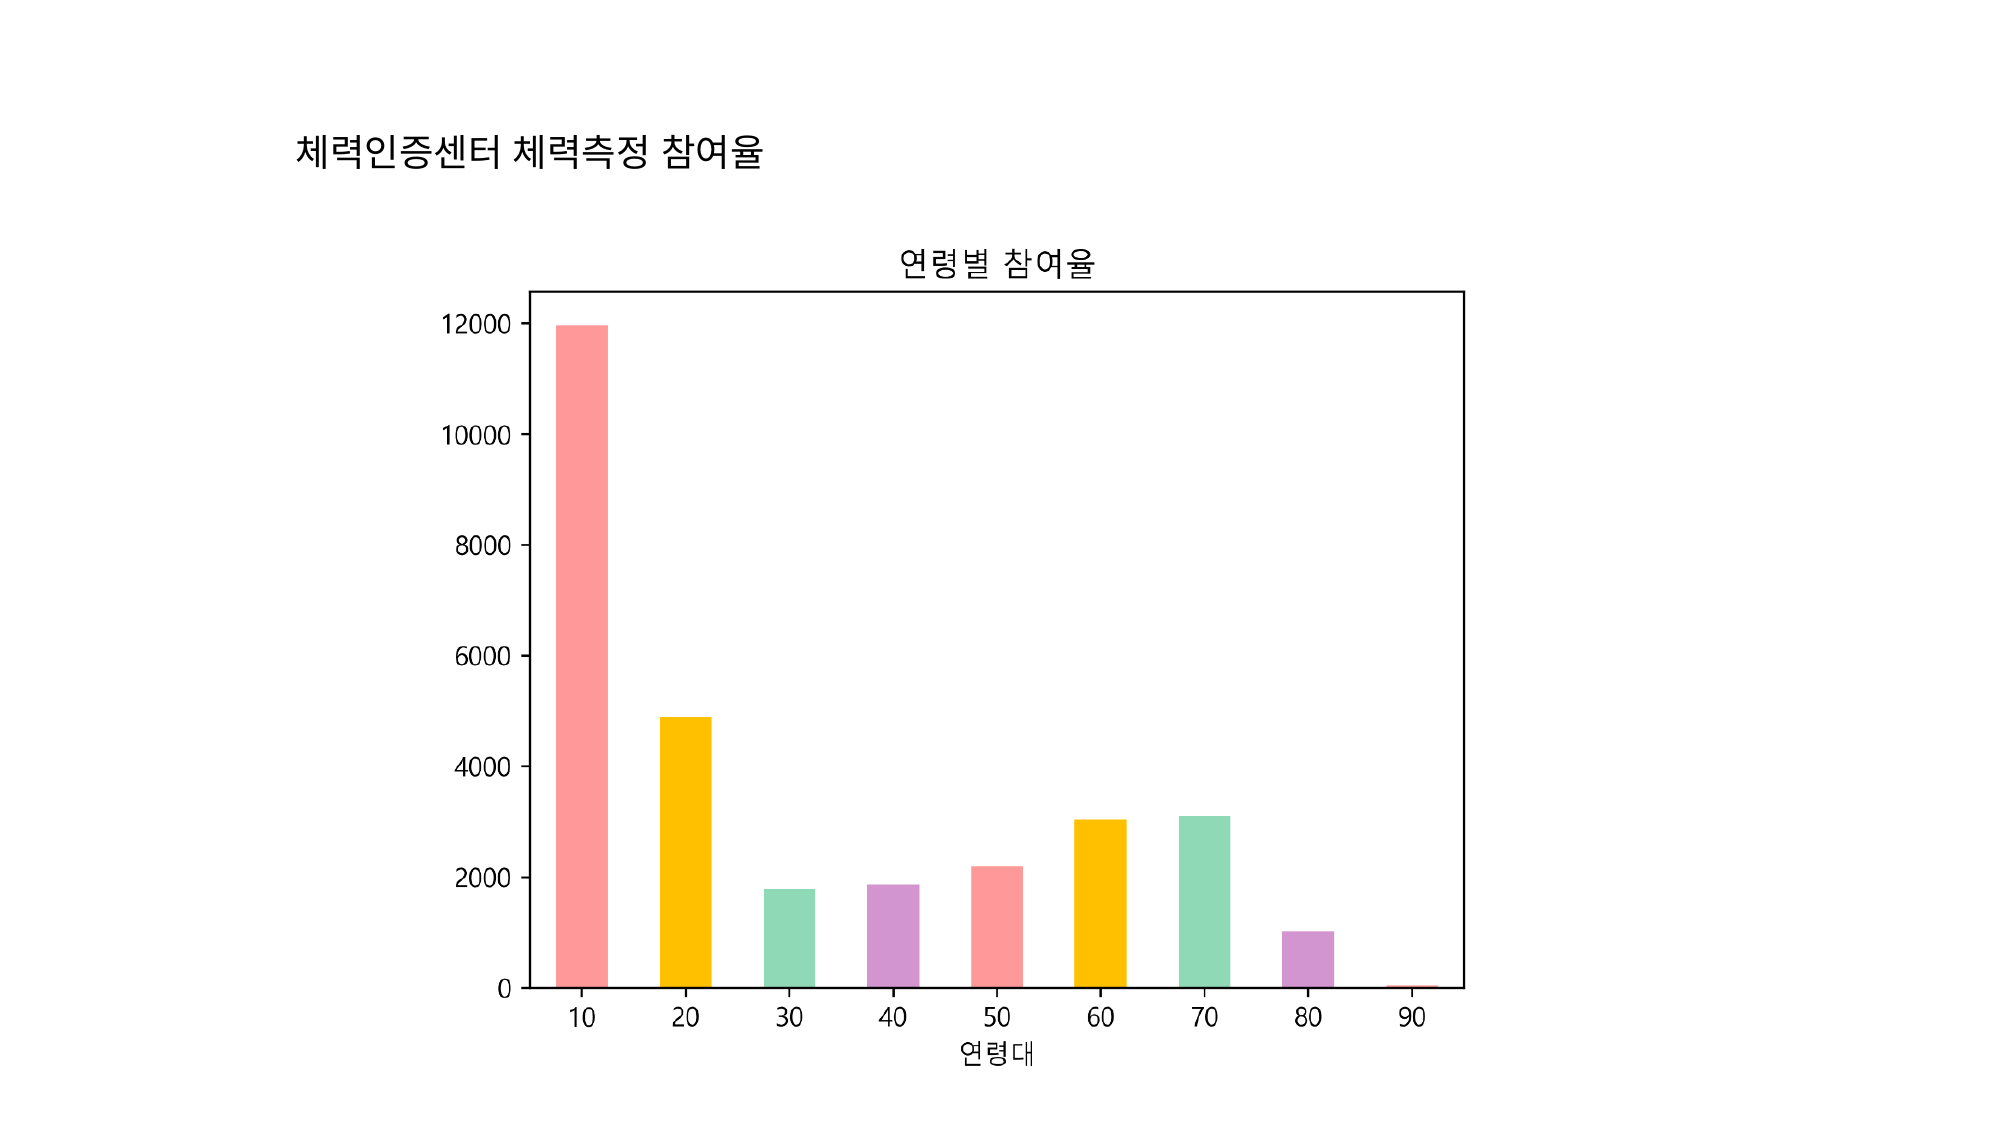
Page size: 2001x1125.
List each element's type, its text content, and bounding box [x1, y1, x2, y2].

picture [379, 183, 1584, 1087]
text_box 체력인증센터 체력측정 참여율 [280, 122, 1311, 182]
